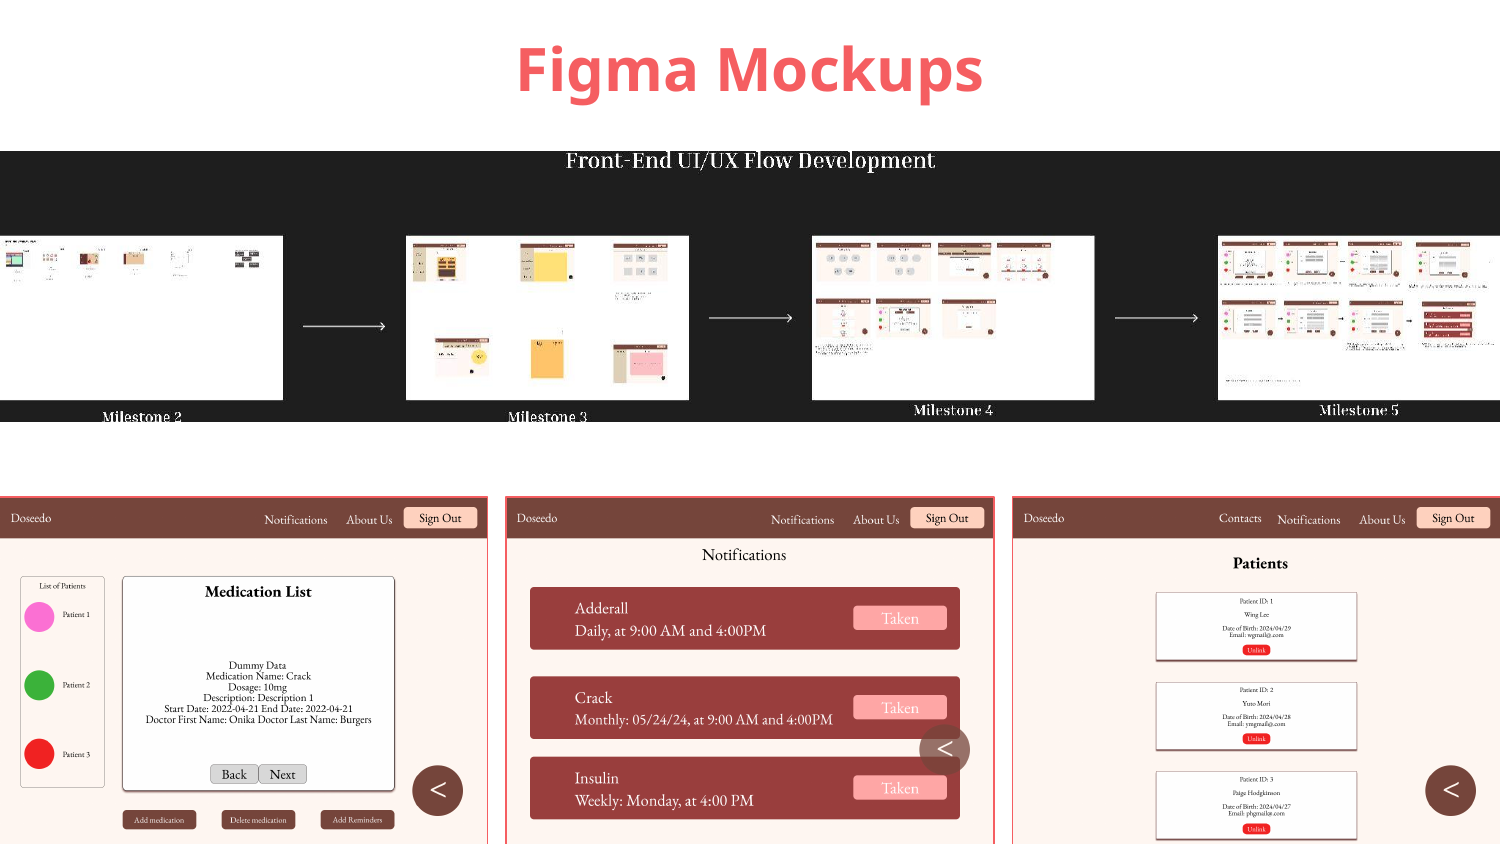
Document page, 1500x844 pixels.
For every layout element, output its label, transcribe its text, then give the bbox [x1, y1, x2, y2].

picture [506, 497, 994, 844]
picture [1013, 497, 1500, 844]
picture [0, 497, 487, 844]
title Figma Mockups [51, 16, 1449, 120]
picture [0, 151, 1500, 422]
